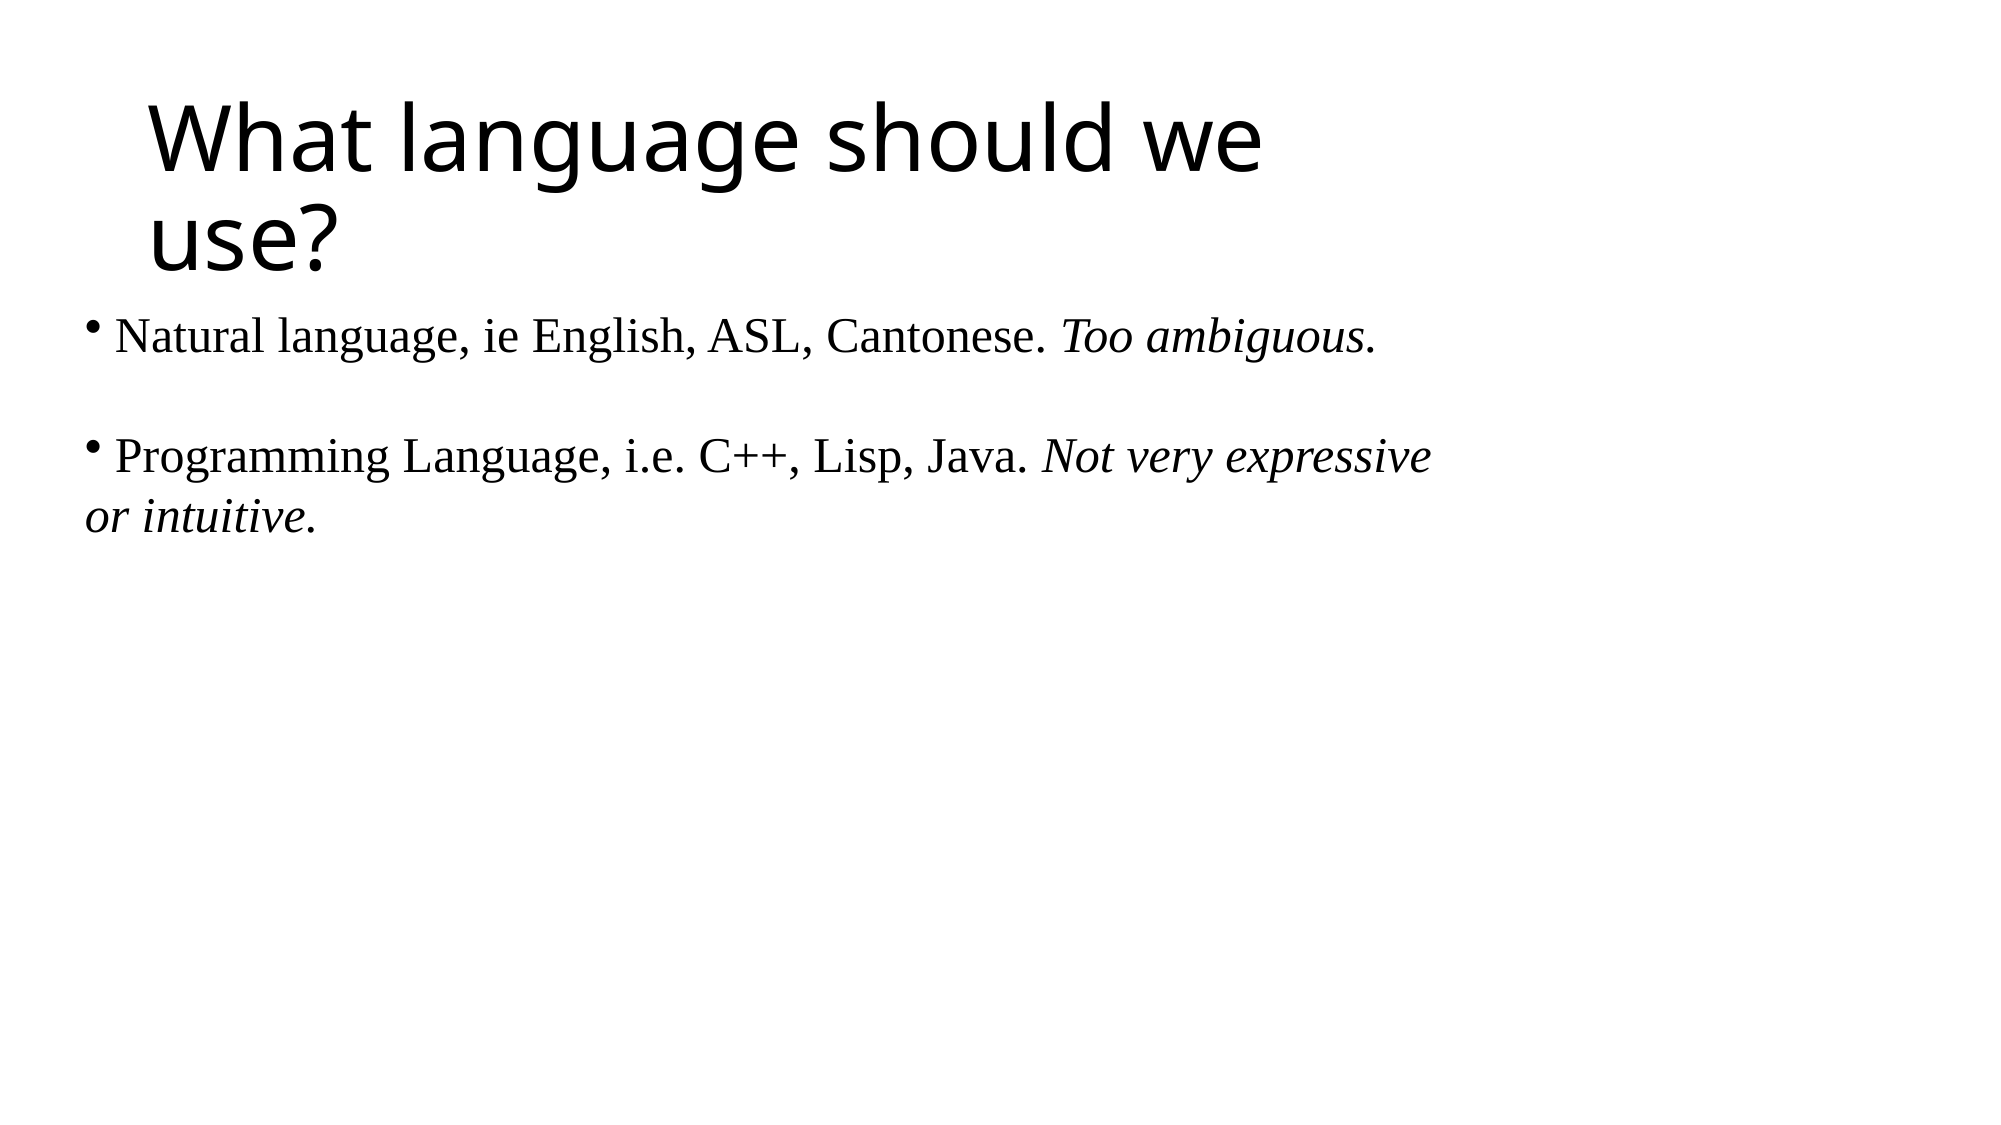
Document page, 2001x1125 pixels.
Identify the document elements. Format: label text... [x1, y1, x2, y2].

text_box Natural language, ie English, ASL, Cantonese. Too ambiguous. Programming Language, i.e. C++, Lisp, Java. Not very expressive or intuitive. [70, 295, 1471, 670]
text_box What language should we use? [132, 84, 1408, 273]
